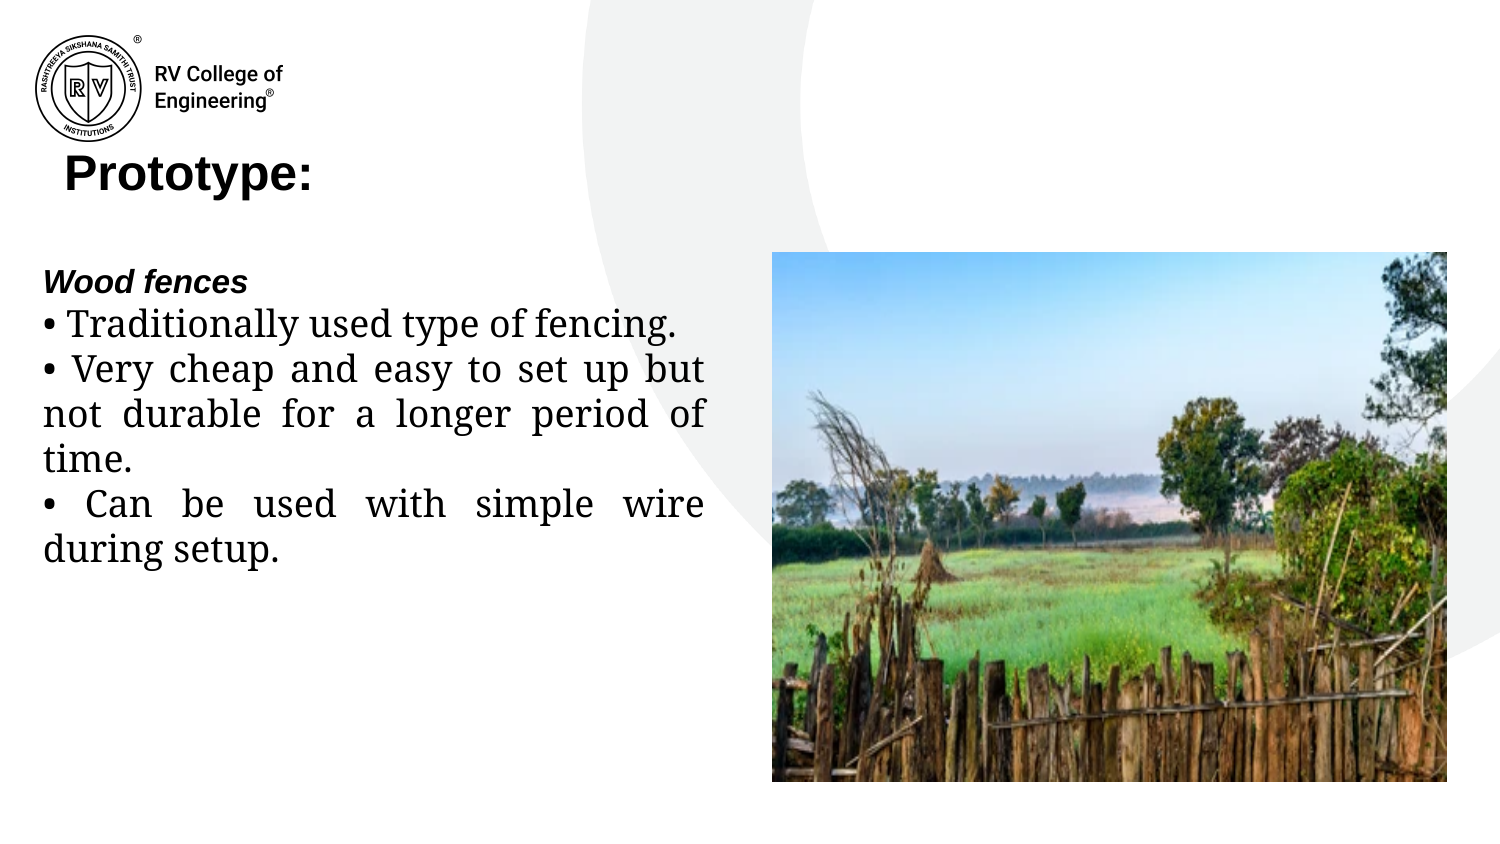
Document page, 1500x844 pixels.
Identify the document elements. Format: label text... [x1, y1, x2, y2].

text_box [47, 225, 1462, 287]
title Prototype: [64, 123, 1462, 225]
text_box Wood fences • Traditionally used type of fencing. • Very cheap and easy to set up but not durable for a longer period of time. • Can be used with simple wire during setup. [27, 252, 721, 536]
picture [0, 0, 1500, 844]
